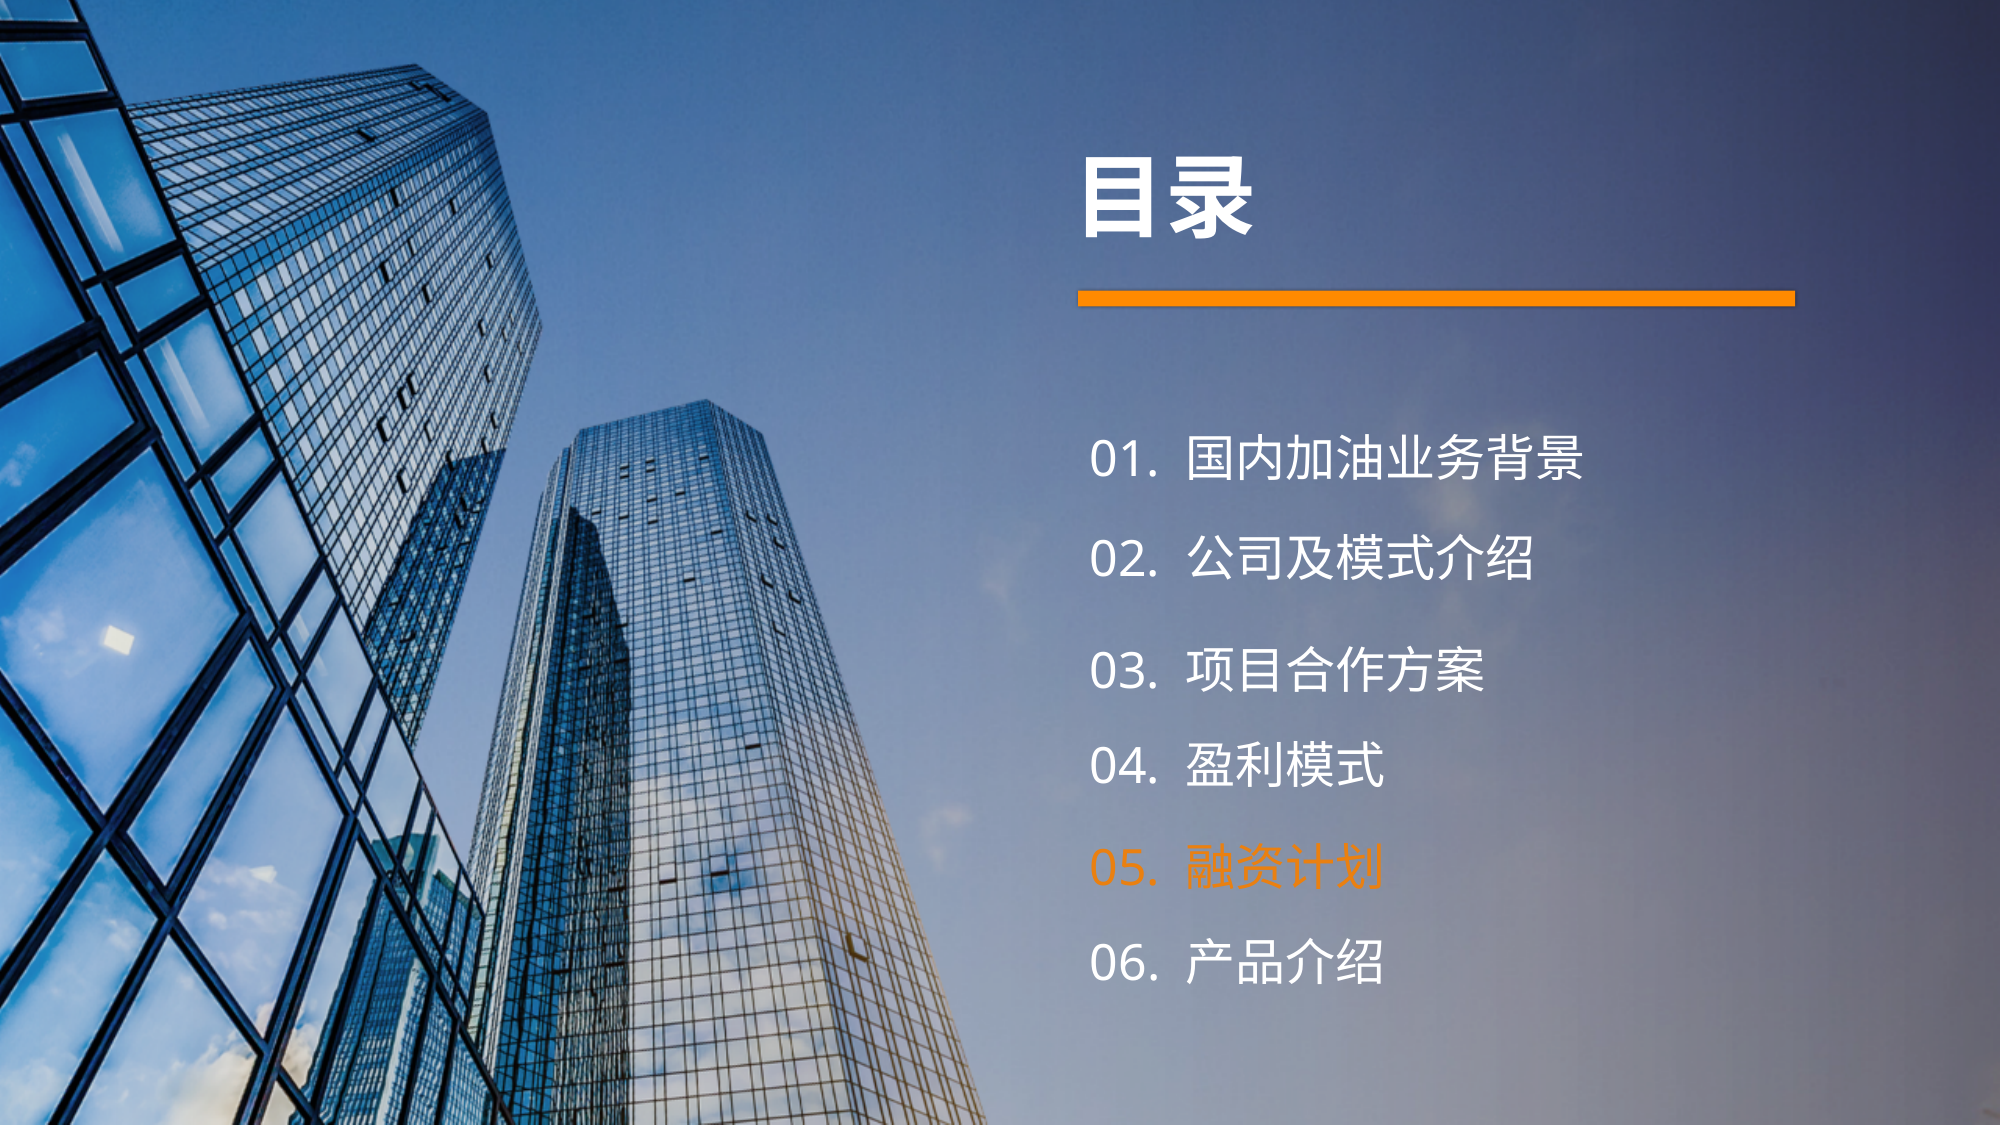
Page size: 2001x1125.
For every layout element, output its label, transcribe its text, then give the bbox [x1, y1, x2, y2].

text_box 01. 国内加油业务背景 [1075, 419, 1795, 495]
text_box 03. 项目合作方案 [1075, 618, 1952, 706]
text_box 05. 融资计划 [1075, 827, 1765, 903]
text_box 06. 产品介绍 [1075, 922, 1939, 999]
picture [0, 0, 2000, 1125]
text_box 04. 盈利模式 [1075, 725, 1939, 802]
text_box 02. 公司及模式介绍 [1075, 518, 1837, 595]
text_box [1078, 290, 1796, 307]
text_box 目录 [1073, 160, 1819, 249]
